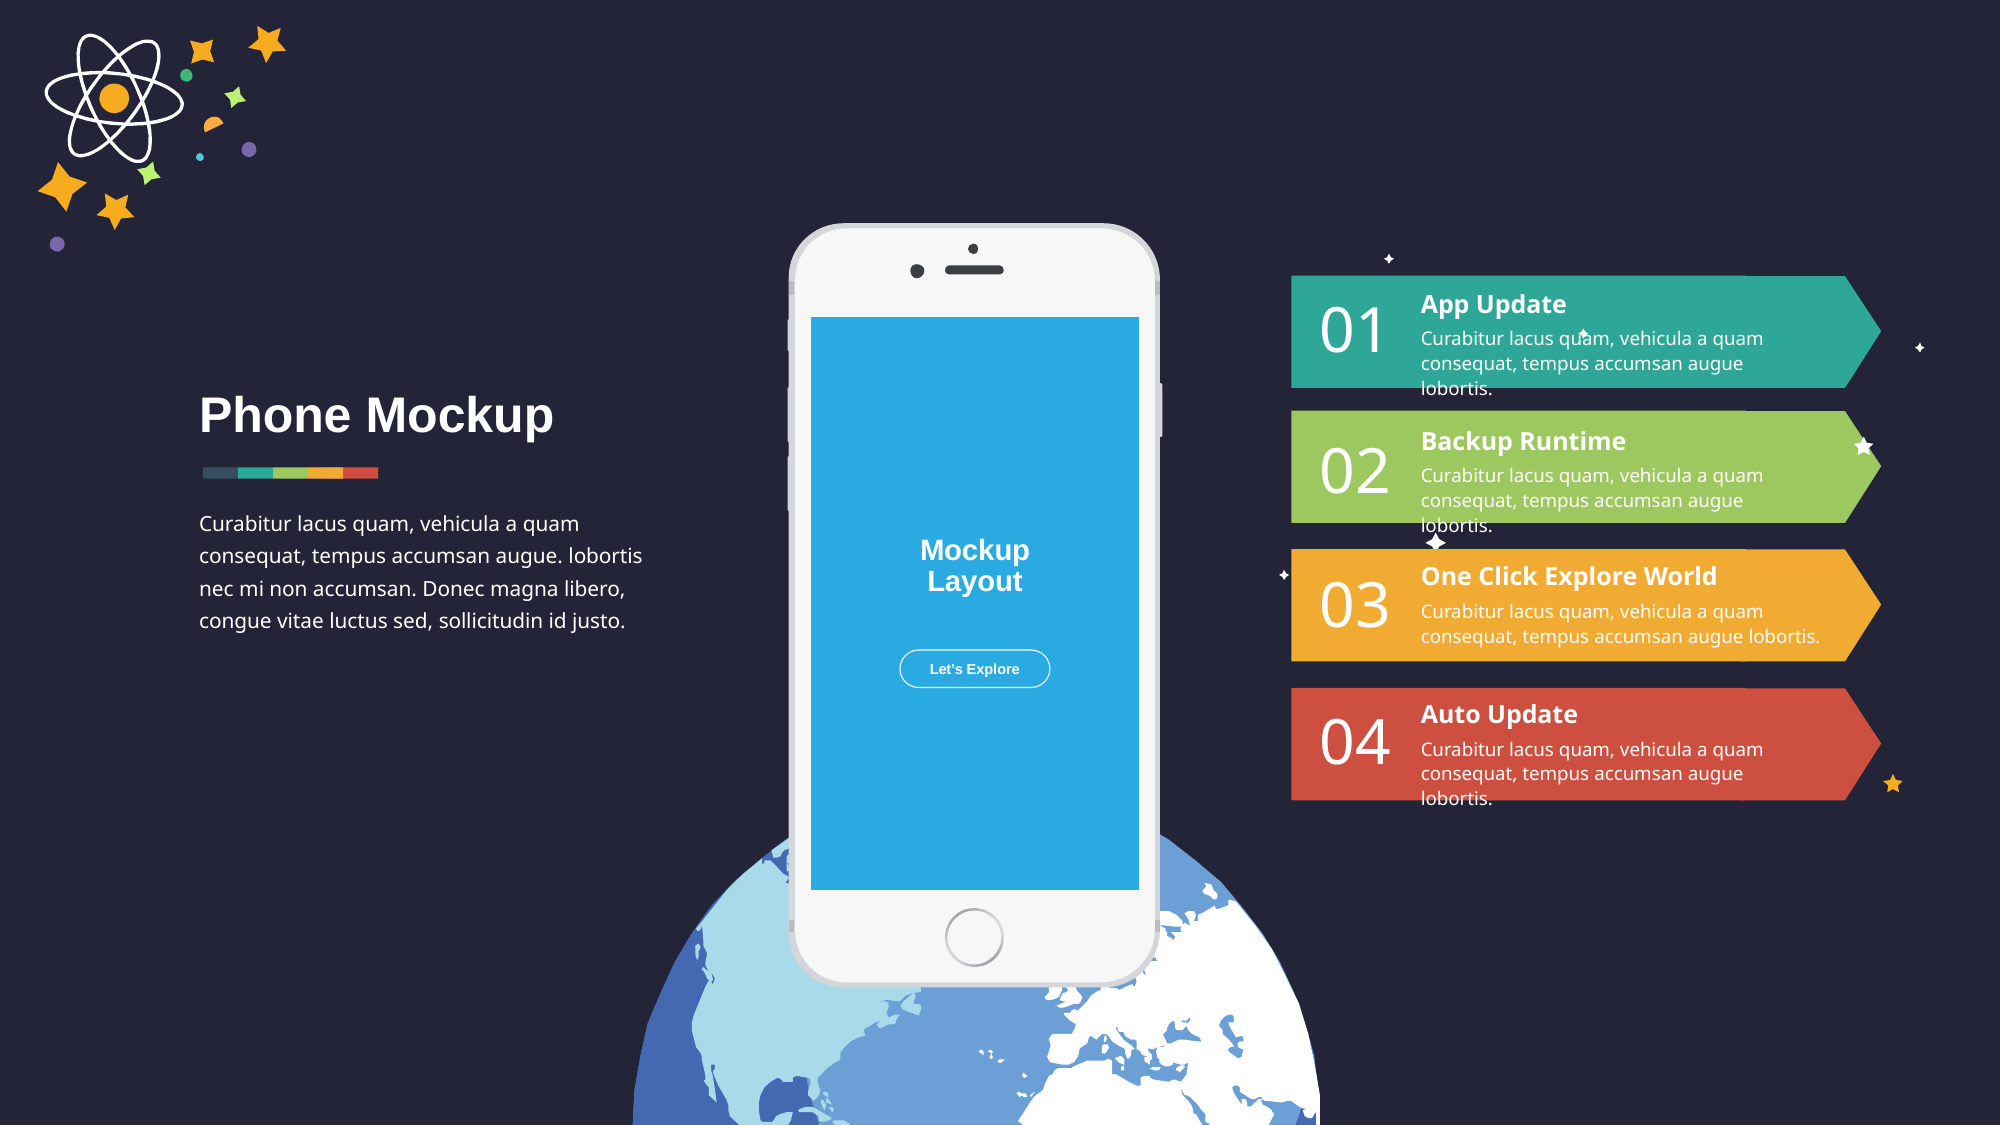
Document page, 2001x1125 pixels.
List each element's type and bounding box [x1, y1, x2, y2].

text_box [1291, 410, 1882, 523]
text_box [1278, 532, 1882, 662]
text_box [1291, 253, 1925, 388]
text_box [184, 223, 1903, 1125]
